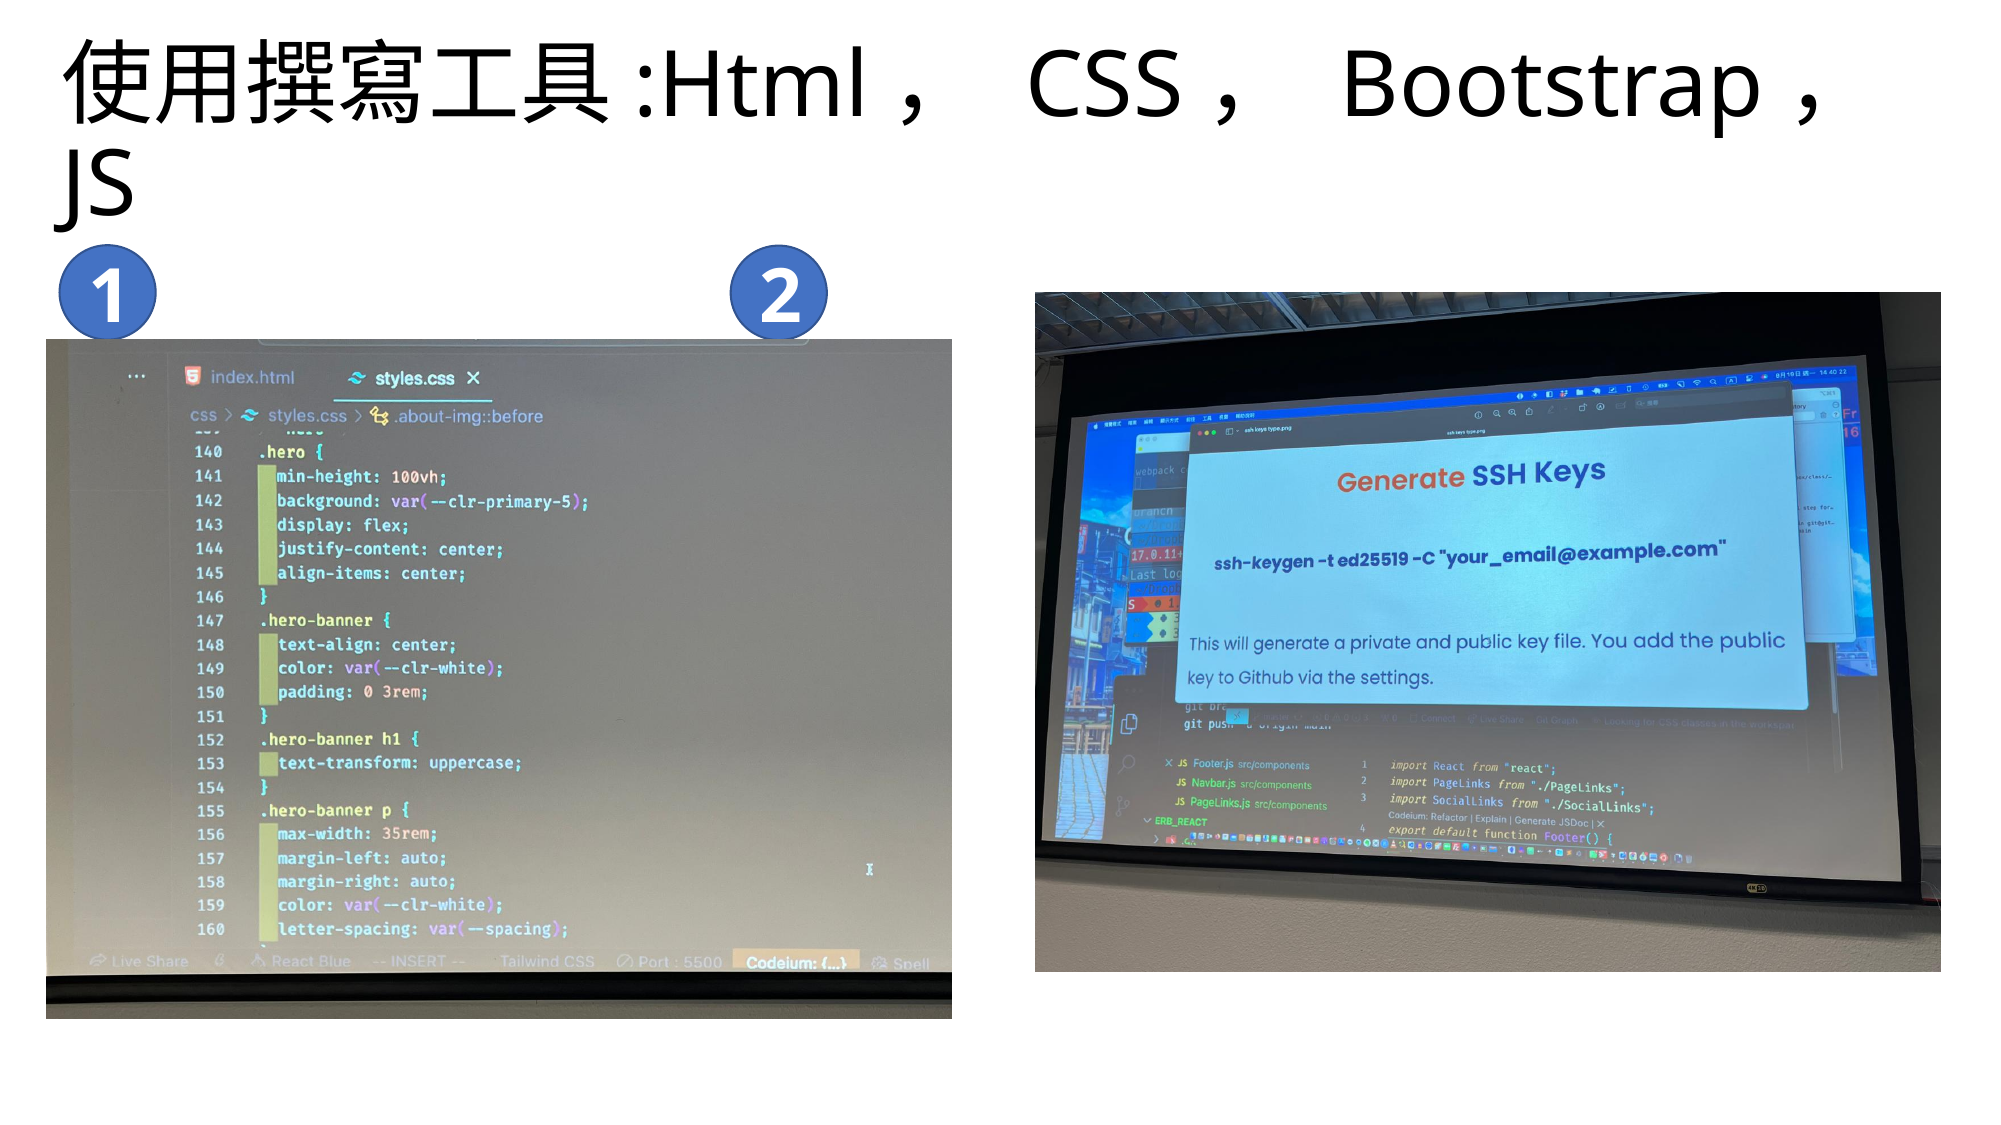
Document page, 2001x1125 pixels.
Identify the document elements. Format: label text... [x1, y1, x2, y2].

title 使用撰寫工具:Html， CSS， Bootstrap，JS [46, 27, 1909, 246]
text_box 1 [58, 244, 157, 339]
picture [46, 339, 952, 1019]
text_box 2 [729, 244, 828, 339]
picture [1034, 292, 1941, 972]
